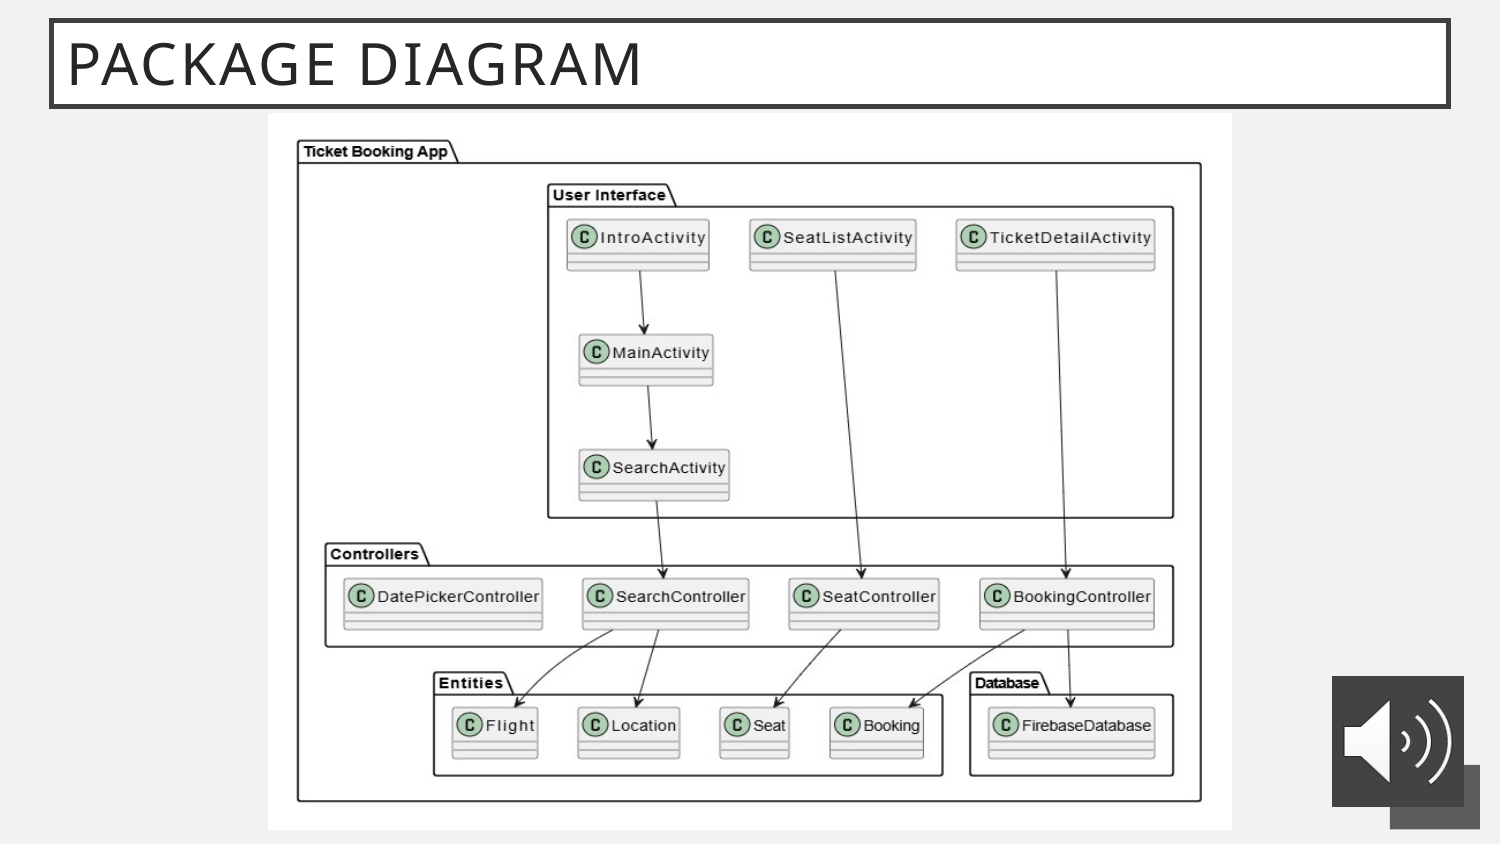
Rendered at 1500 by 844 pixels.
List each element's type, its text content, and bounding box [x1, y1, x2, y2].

picture [1331, 674, 1465, 809]
picture [268, 113, 1232, 830]
title Package Diagram [49, 18, 1451, 109]
slide_number 15 [1389, 764, 1480, 830]
